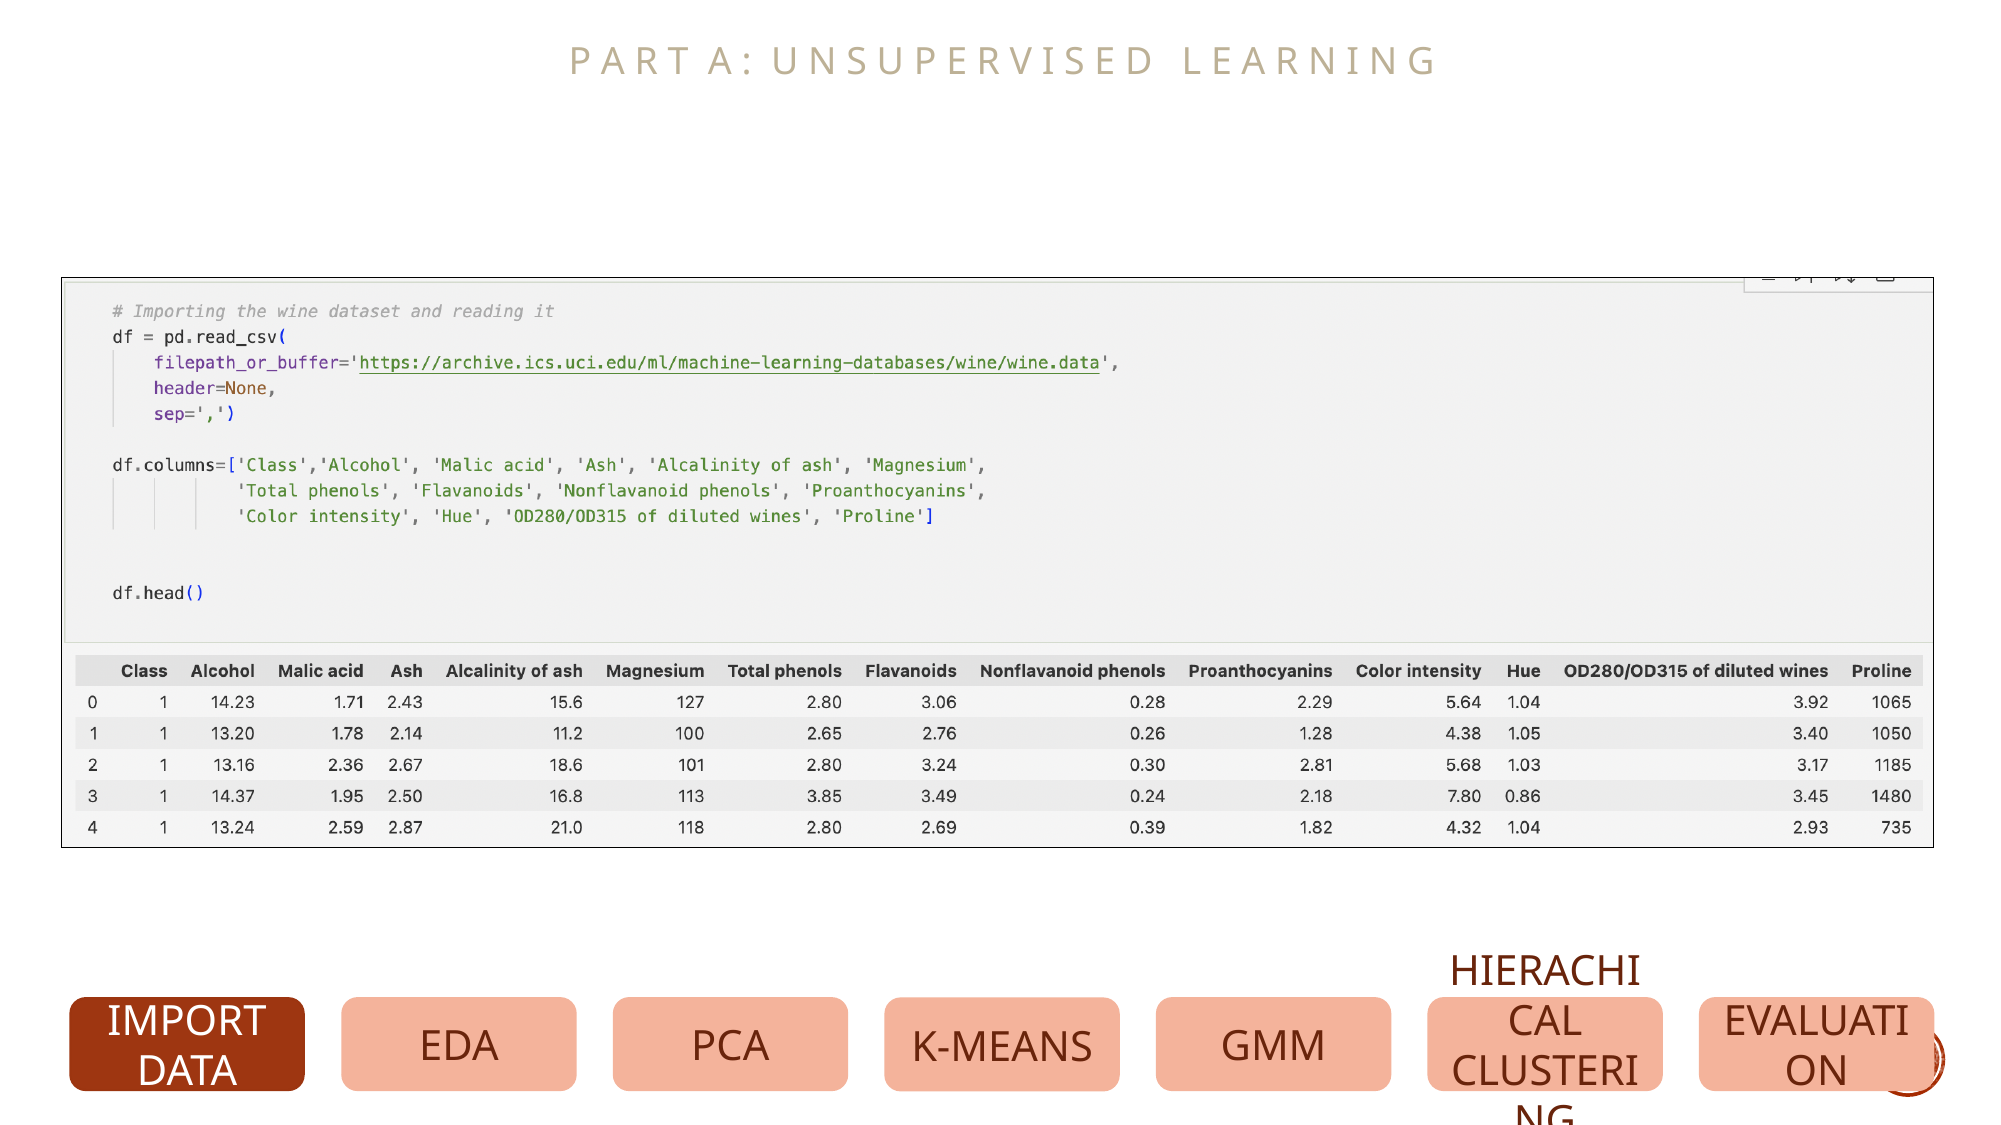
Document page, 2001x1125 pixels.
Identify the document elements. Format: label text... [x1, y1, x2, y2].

text_box HIERACHICAL CLUSTERING [1427, 997, 1663, 1092]
text_box K-MEANS [884, 997, 1120, 1092]
text_box P A R T A : U N S U P E R V I S E D L E A R N I N G [482, 29, 1522, 90]
text_box EVALUATION [1698, 997, 1935, 1092]
text_box PCA [612, 997, 849, 1092]
text_box GMM [1155, 997, 1392, 1092]
text_box EDA [341, 997, 577, 1092]
text_box IMPORT DATA [69, 997, 305, 1092]
picture [61, 277, 1932, 847]
